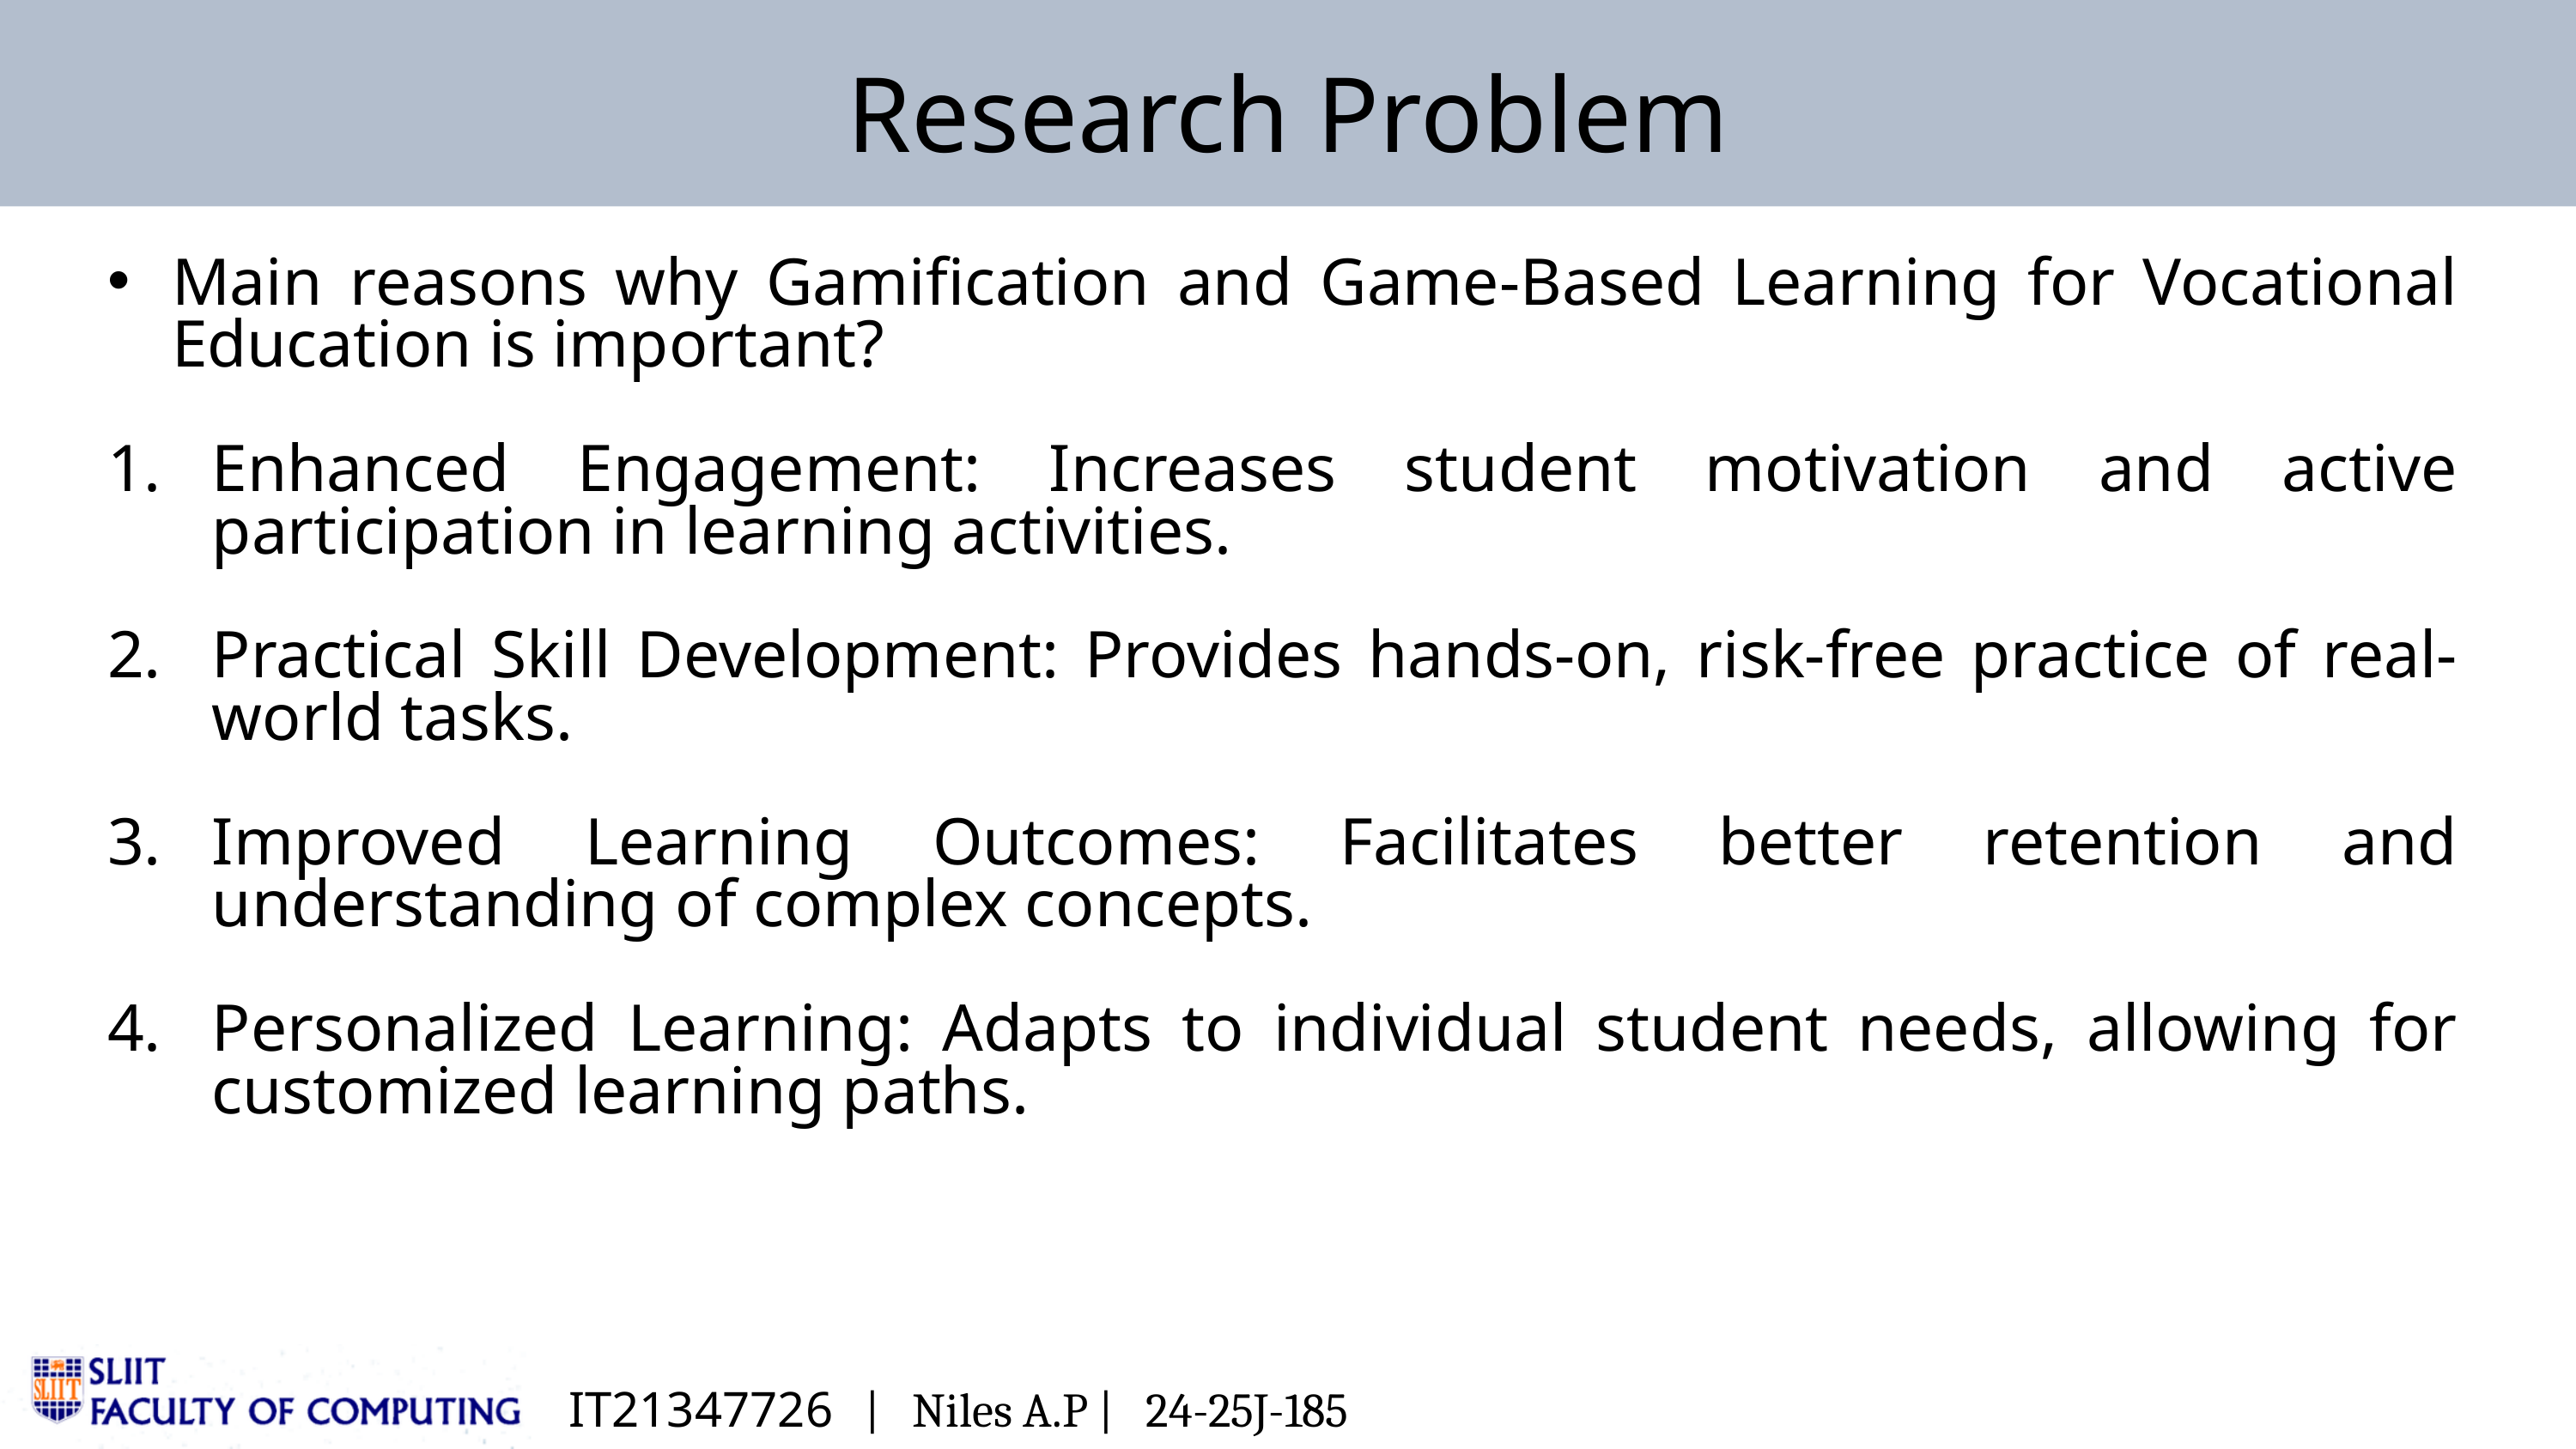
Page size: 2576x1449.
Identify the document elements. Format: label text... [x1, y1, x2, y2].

text_box Research Problem [794, 48, 1782, 173]
text_box IT21347726 | Niles A.P | 24-25J-185 [568, 1378, 1984, 1437]
text_box [0, 1344, 532, 1449]
text_box [0, 0, 2576, 207]
text_box Main reasons why Gamification and Game-Based Learning for Vocational Education is important? Enhanced Engagement: Increases student motivation and active participation in learning activities. Practical Skill Development: Provides hands-on, risk-free practice of real-world tasks. Improved Learning Outcomes: Facilitates better retention and understanding of complex concepts. Personalized Learning: Adapts to individual student needs, allowing for customized learning paths. [107, 255, 2458, 1127]
